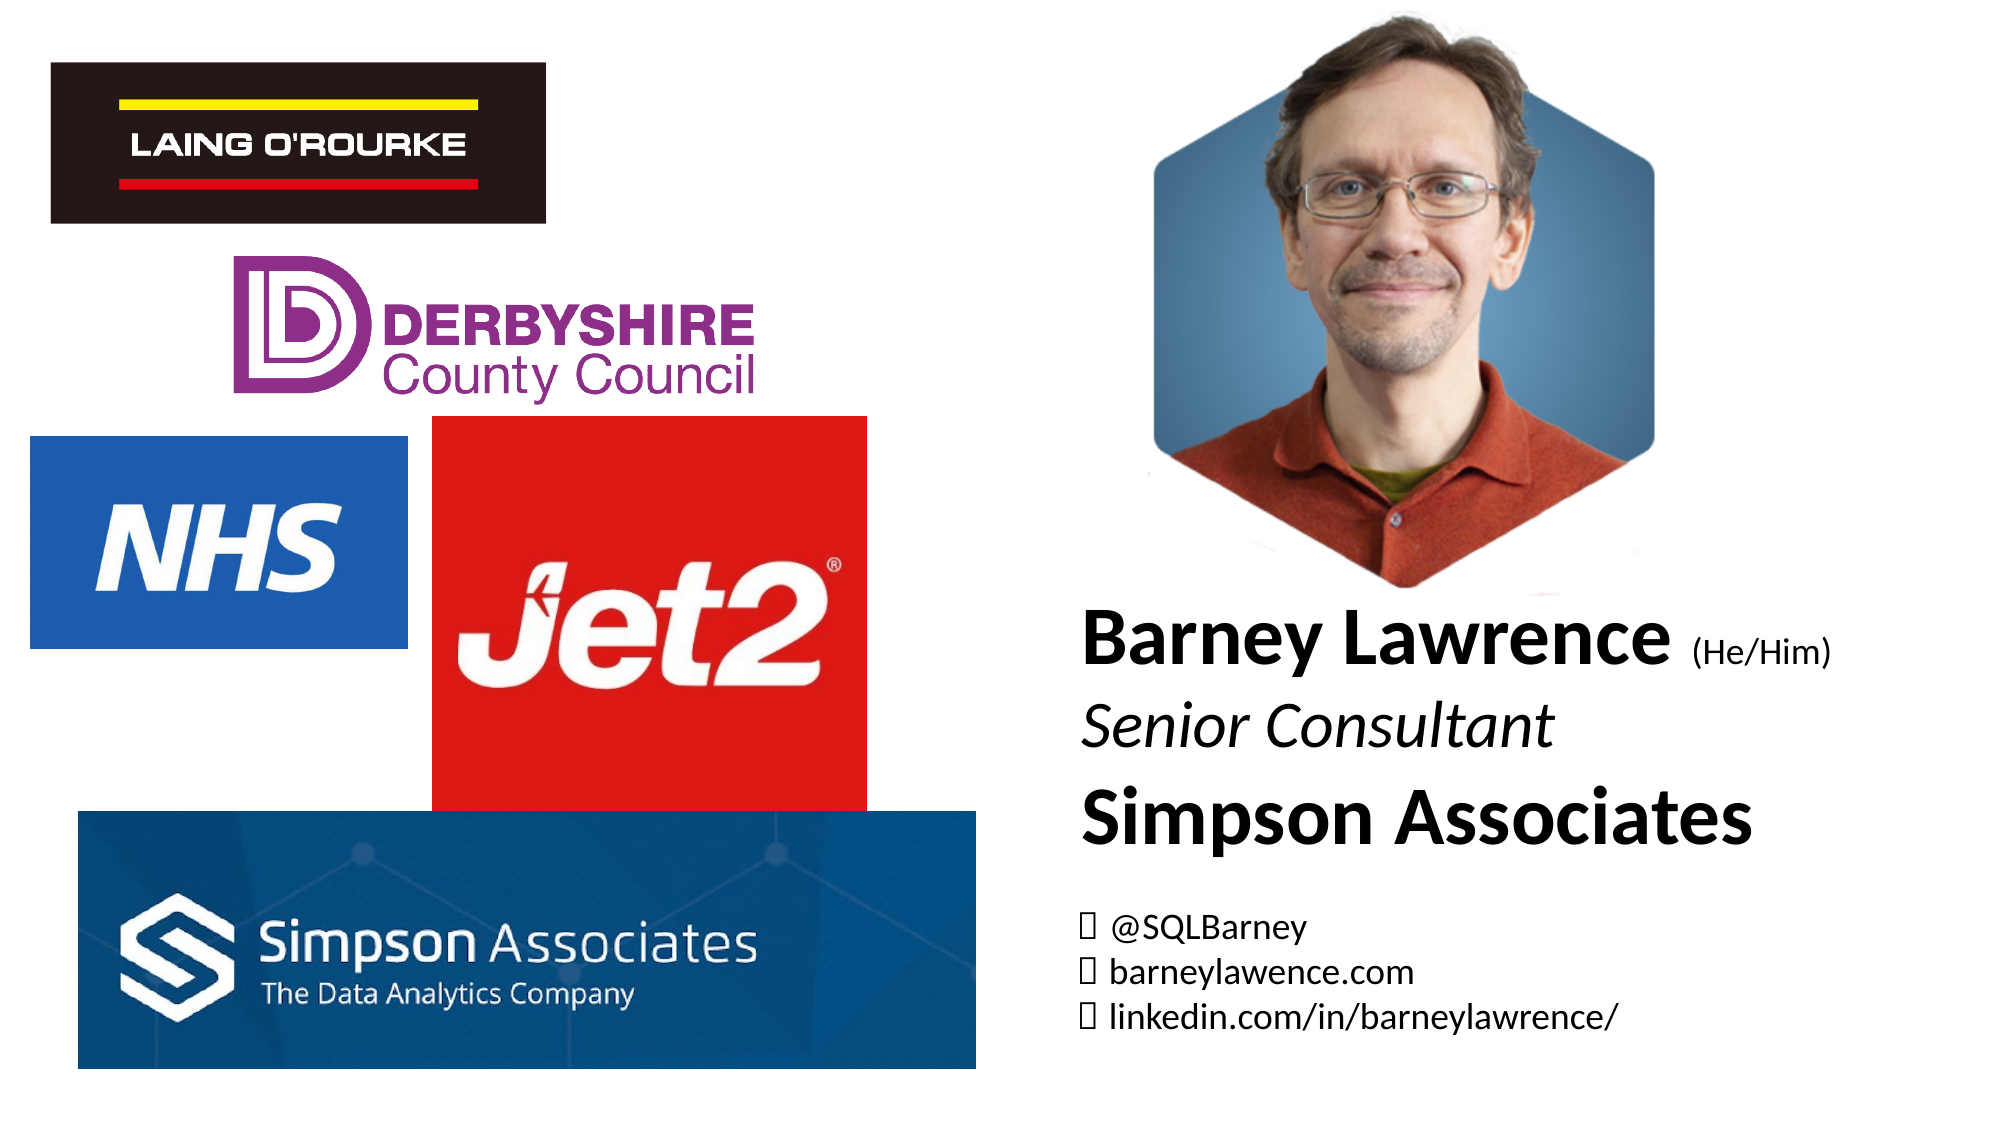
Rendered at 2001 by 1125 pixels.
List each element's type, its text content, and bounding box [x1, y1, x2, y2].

text_box  @SQLBarney  barneylawence.com  linkedin.com/in/barneylawrence/ [1061, 894, 1662, 1045]
text_box Barney Lawrence (He/Him) Senior Consultant Simpson Associates [1066, 573, 1848, 869]
picture [1148, 8, 1661, 596]
picture [30, 0, 976, 1069]
